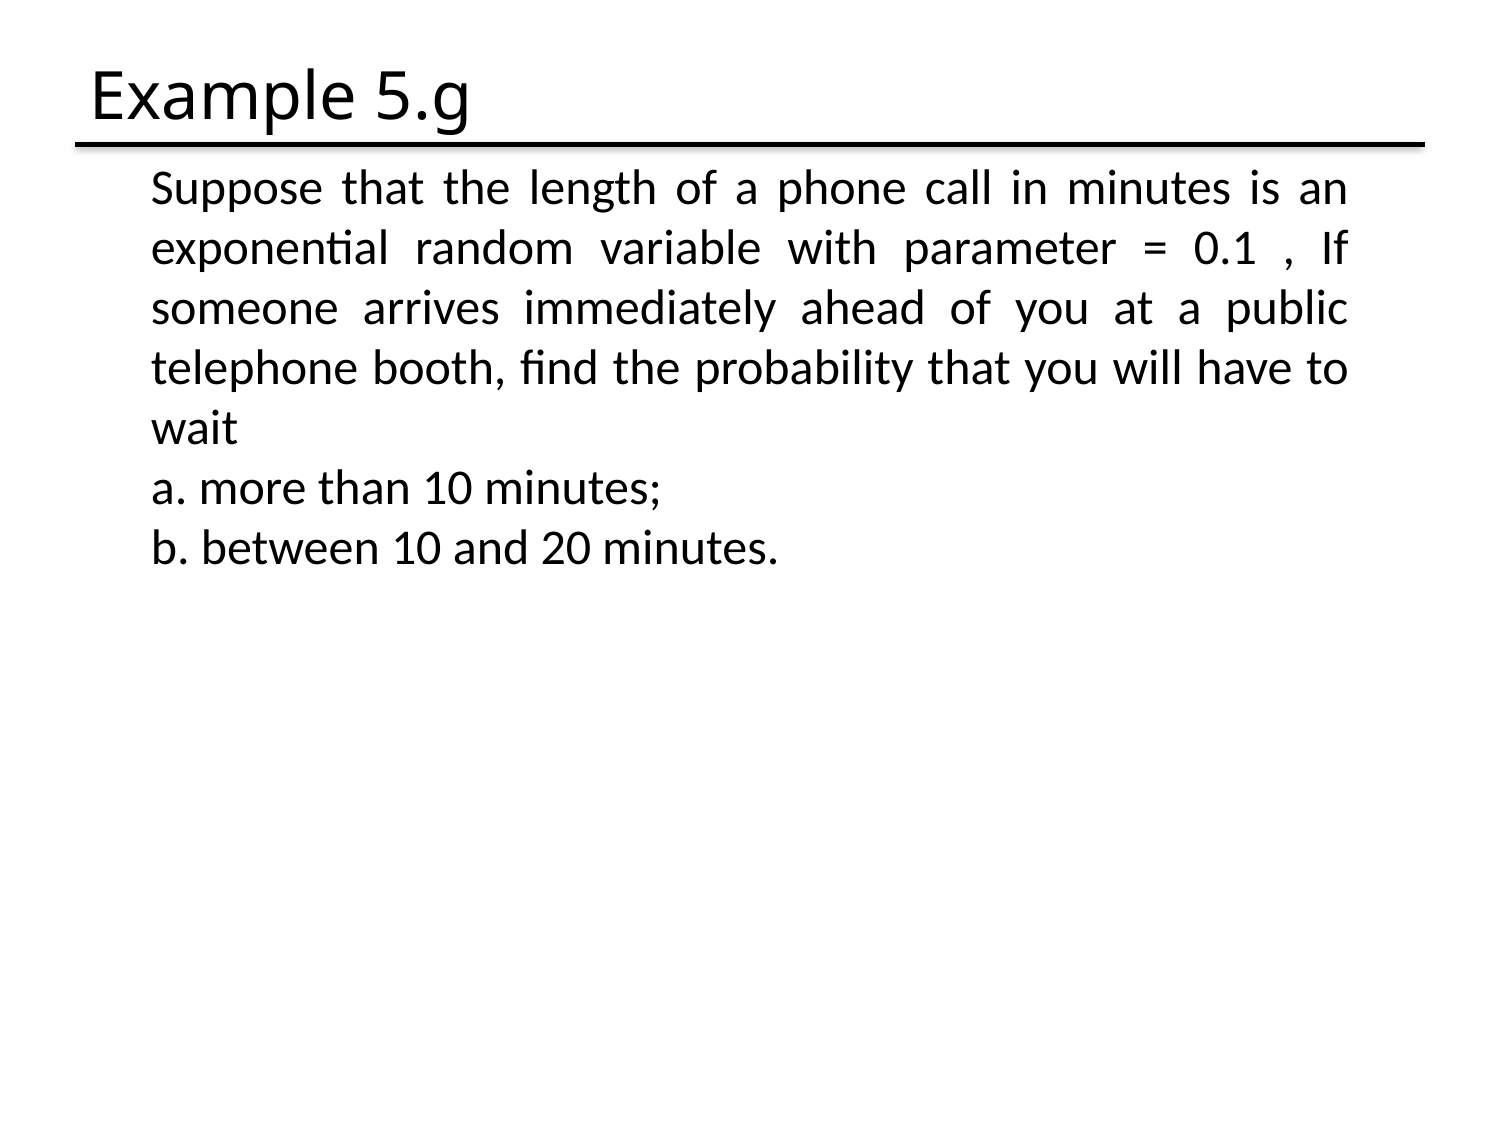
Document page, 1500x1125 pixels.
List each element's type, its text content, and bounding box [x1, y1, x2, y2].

title Example 5.g [75, 45, 1425, 145]
